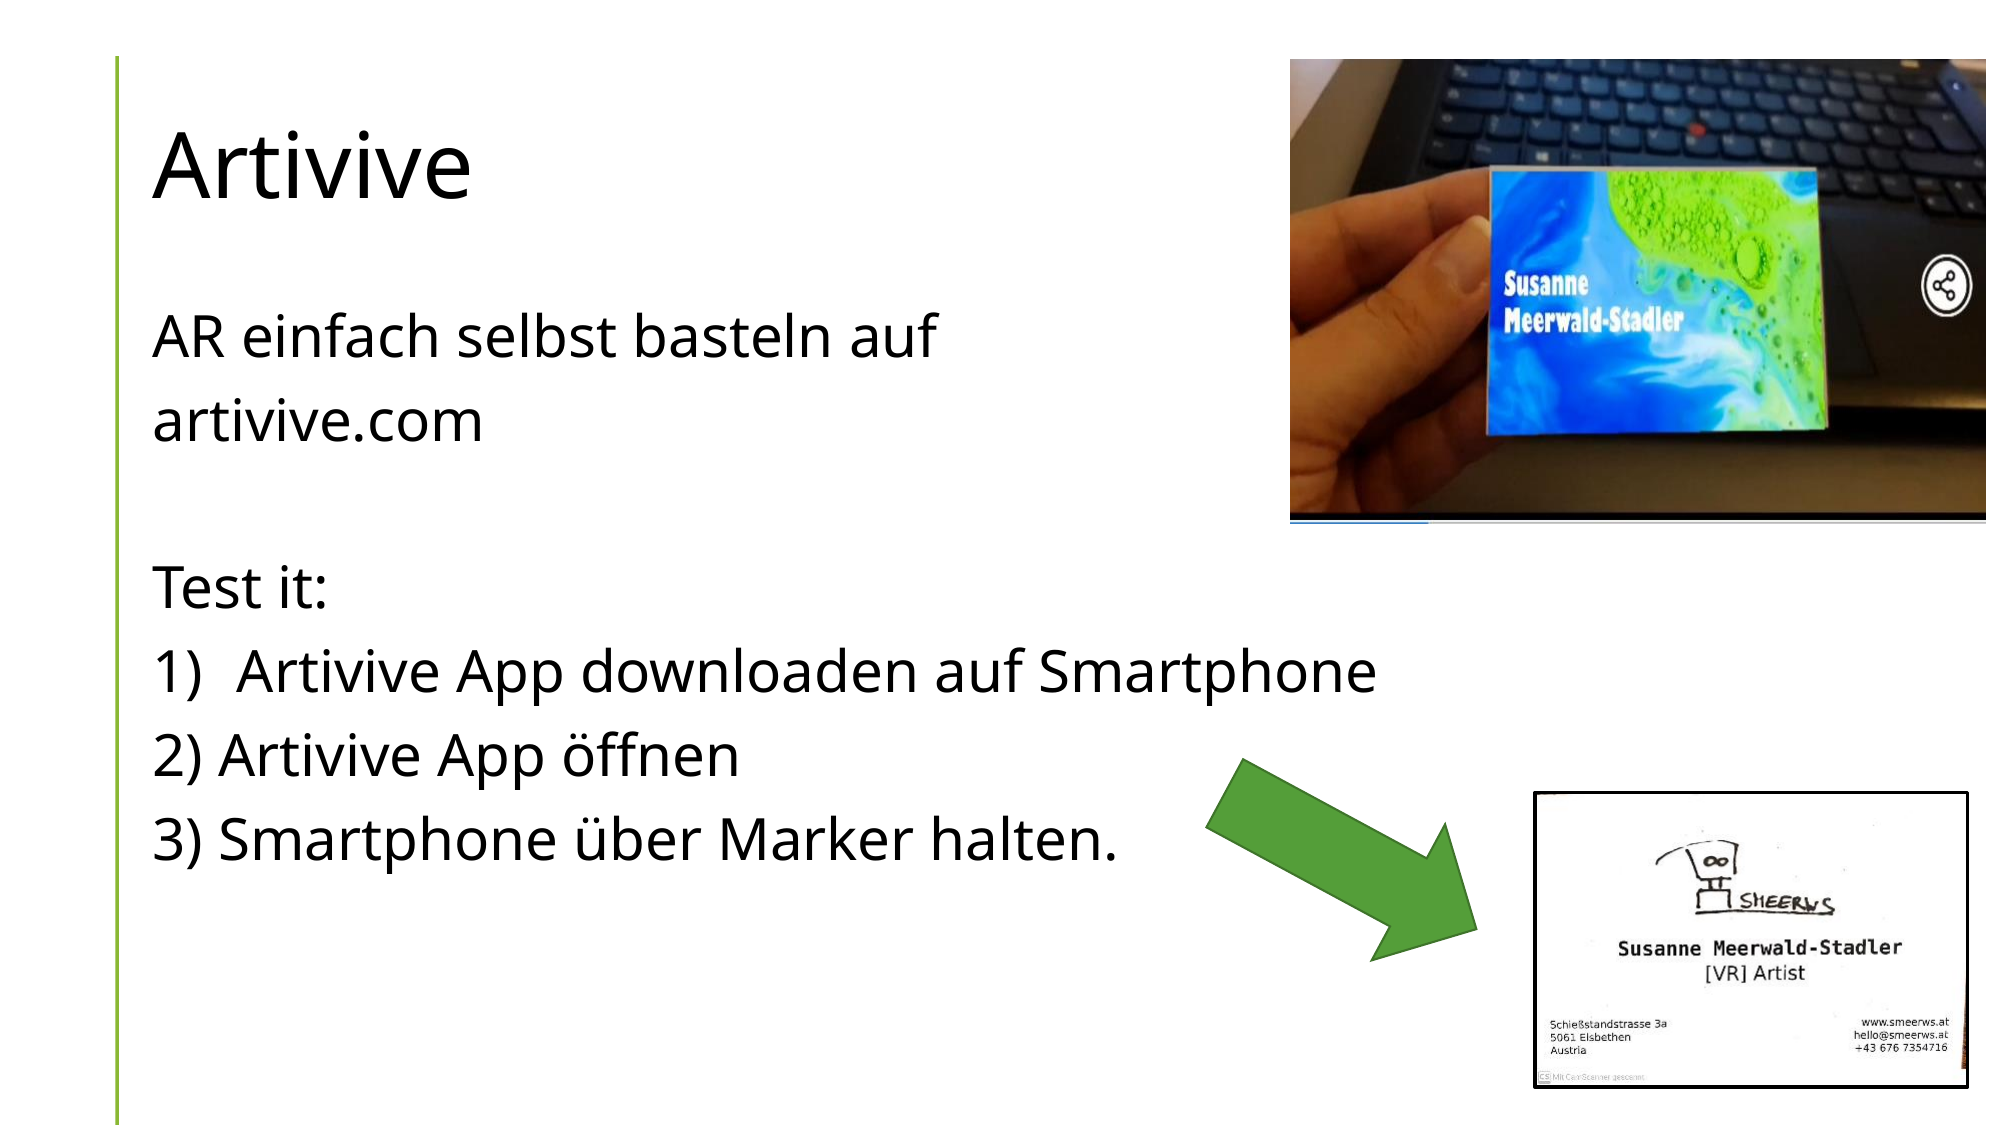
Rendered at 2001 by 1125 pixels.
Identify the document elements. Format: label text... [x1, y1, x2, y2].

picture [1536, 794, 1966, 1086]
text_box [1205, 757, 1478, 963]
list AR einfach selbst basteln auf artivive.com Test it: Artivive App downloaden auf Smartphone 2) Artivive App öffnen 3) Smartphone über Marker halten. [137, 299, 1863, 1014]
title Artivive [137, 59, 1289, 278]
picture [1289, 59, 1986, 524]
slide_number 21 [1412, 1042, 1863, 1103]
